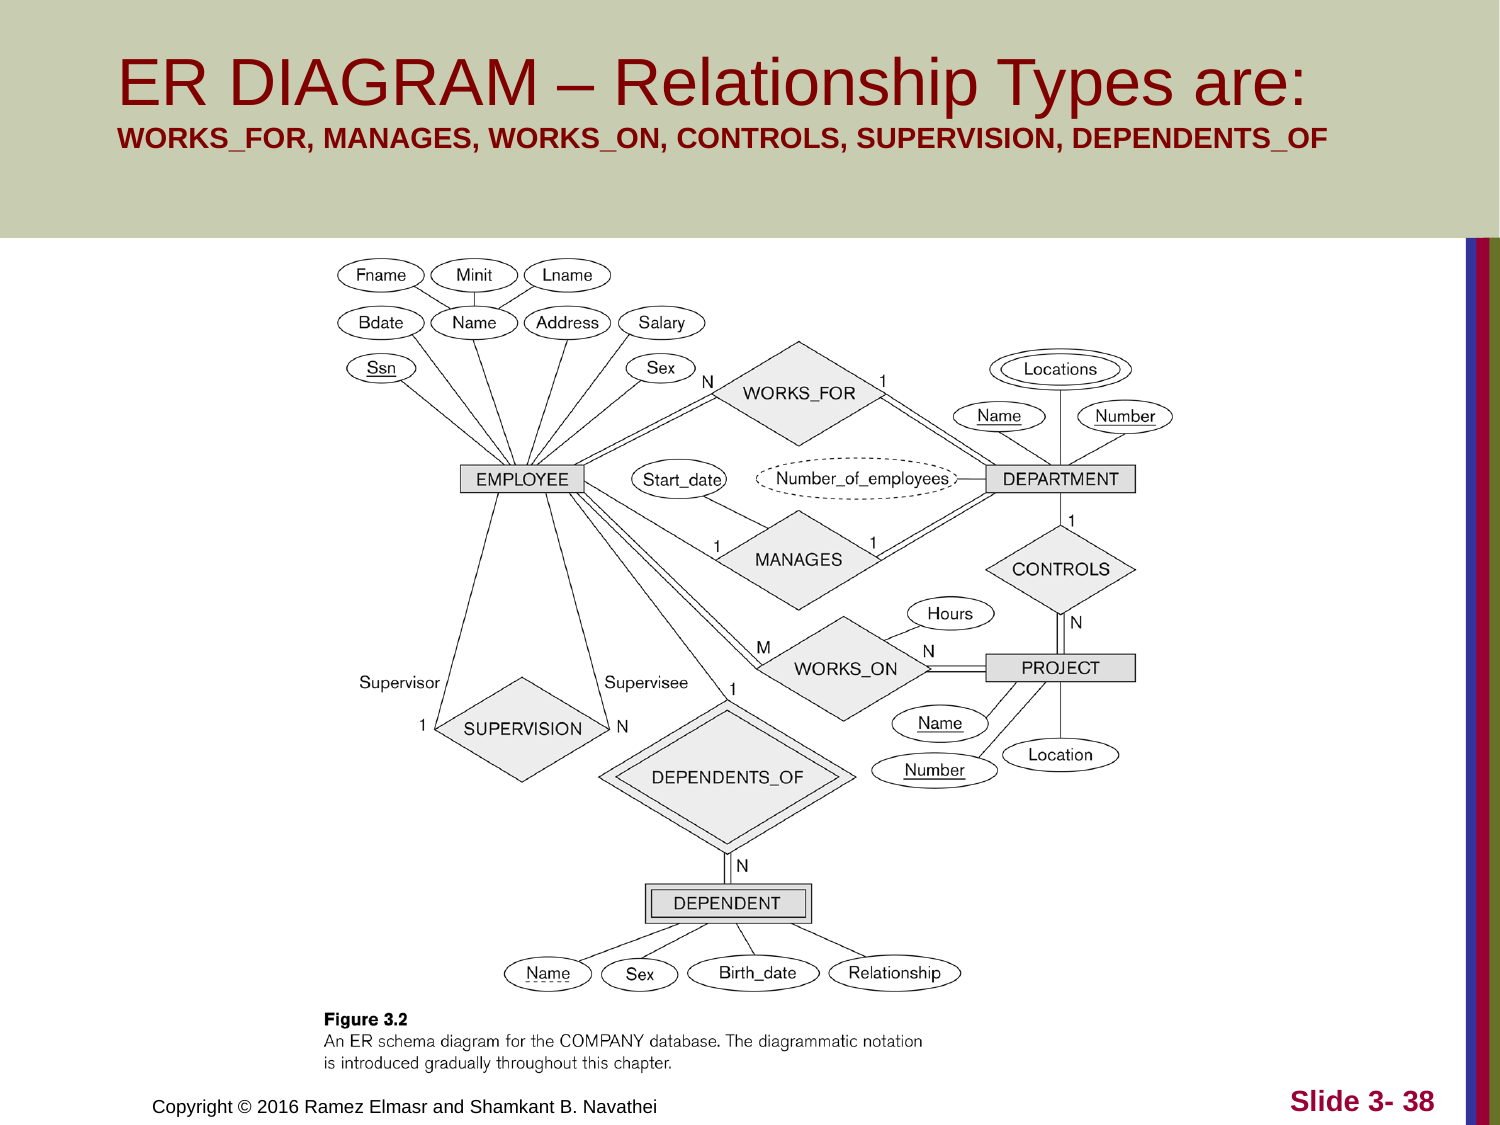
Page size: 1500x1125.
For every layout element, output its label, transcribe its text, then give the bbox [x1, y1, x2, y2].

slide_number Slide 3- 38 [1137, 1049, 1451, 1125]
picture [324, 256, 1176, 1077]
title ER DIAGRAM – Relationship Types are: WORKS_FOR, MANAGES, WORKS_ON, CONTROLS, SUPERVISION, DEPENDENTS_OF [102, 35, 1405, 162]
